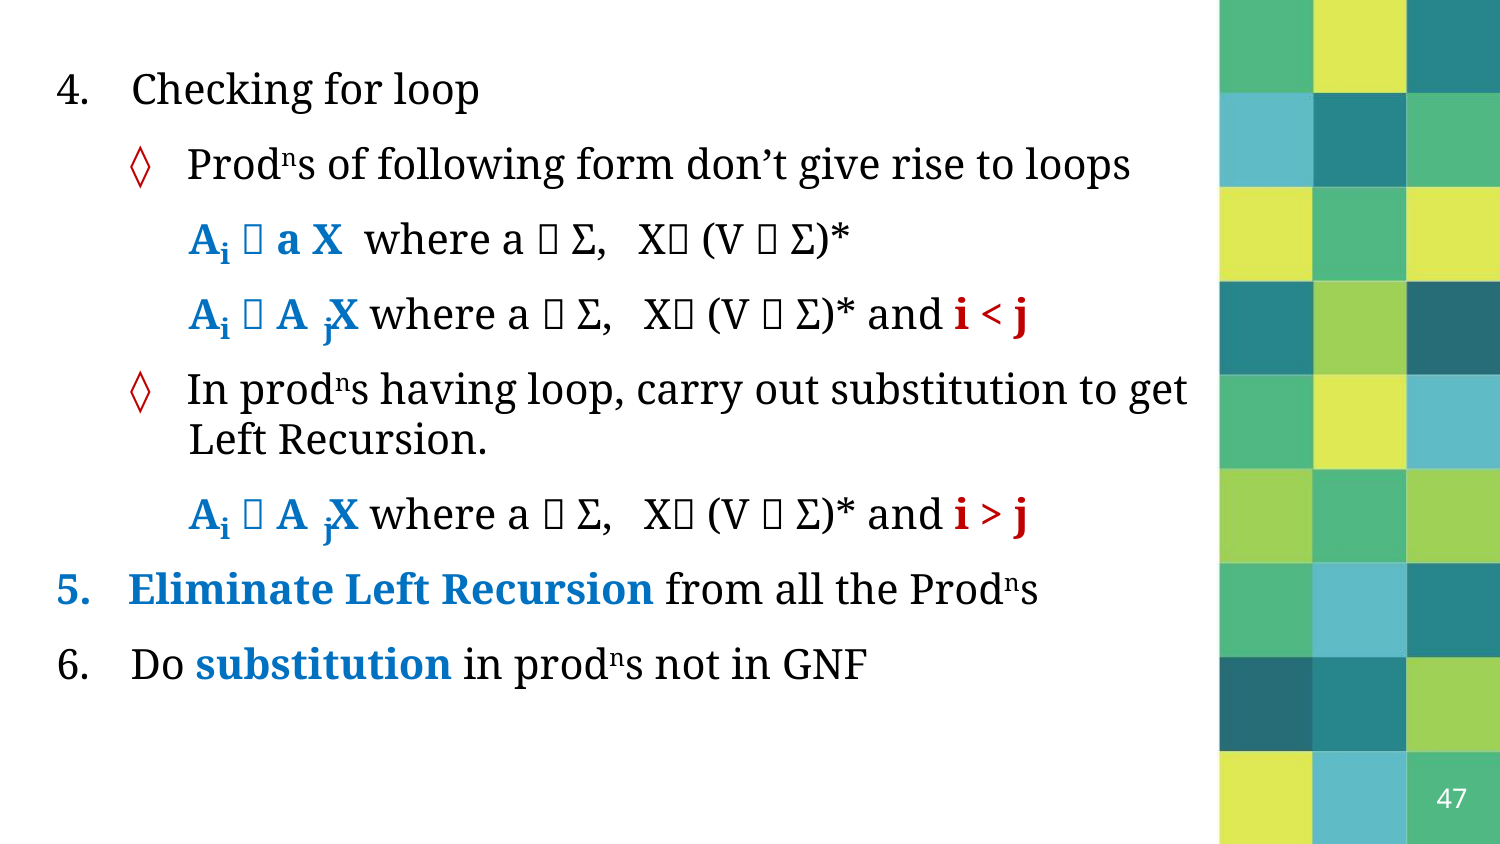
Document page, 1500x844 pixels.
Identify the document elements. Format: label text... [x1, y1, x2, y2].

text_box j [324, 513, 376, 546]
text_box 47 [1436, 777, 1500, 815]
text_box 4. Checking for loop [56, 65, 519, 113]
text_box i [220, 238, 273, 271]
text_box A  A X where a  Σ, X (V  Σ)* and i < j [188, 286, 1174, 338]
text_box i [220, 513, 273, 546]
text_box i [220, 313, 273, 346]
text_box A  a X where a  Σ, X (V  Σ)* [188, 211, 972, 263]
text_box Left Recursion. [188, 415, 533, 463]
text_box ◊ Prodns of following form don’t give rise to loops [130, 140, 1202, 188]
text_box A  A X where a  Σ, X (V  Σ)* and i > j [188, 486, 1174, 538]
text_box j [324, 313, 376, 346]
text_box 5. Eliminate Left Recursion from all the Prodns 6. Do substitution in prodns not in GNF [56, 565, 1173, 688]
text_box ◊ In prodns having loop, carry out substitution to get [130, 365, 1267, 413]
text_box [0, 0, 1500, 844]
